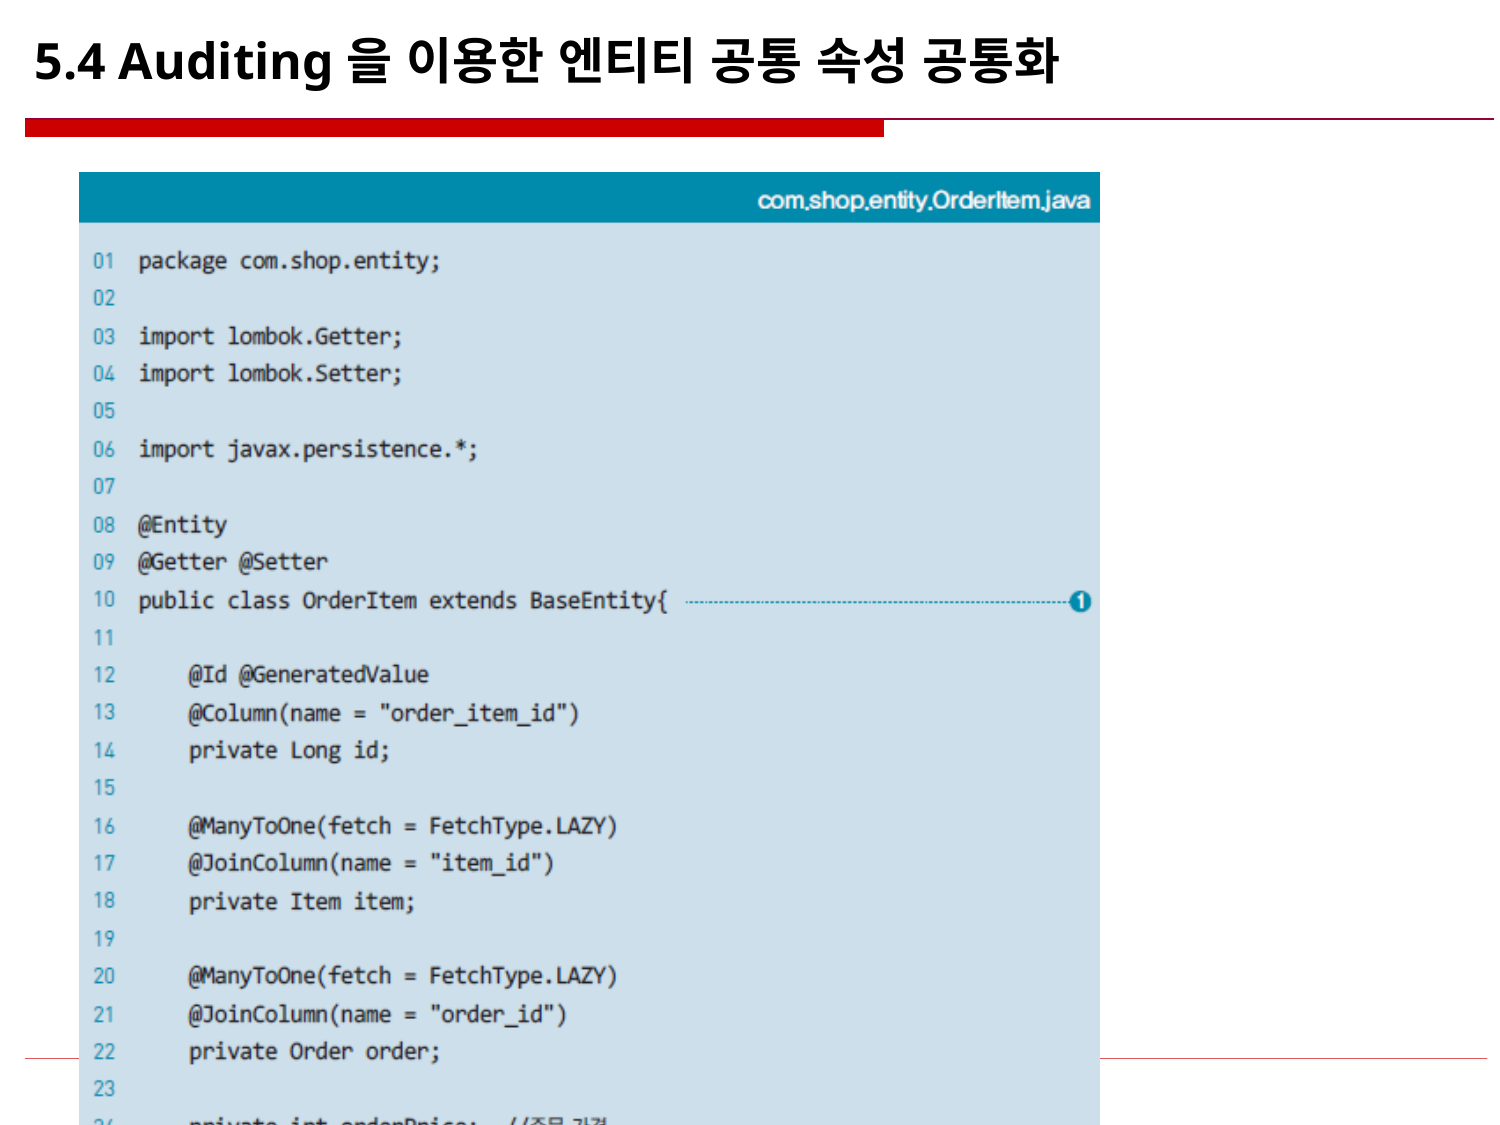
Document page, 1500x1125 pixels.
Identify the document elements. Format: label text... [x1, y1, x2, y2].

picture [933, 190, 1091, 212]
picture [758, 190, 929, 212]
title 5.4 Auditing을 이용한 엔티티 공통 속성 공통화 [19, 23, 1370, 96]
picture [79, 223, 1101, 1125]
